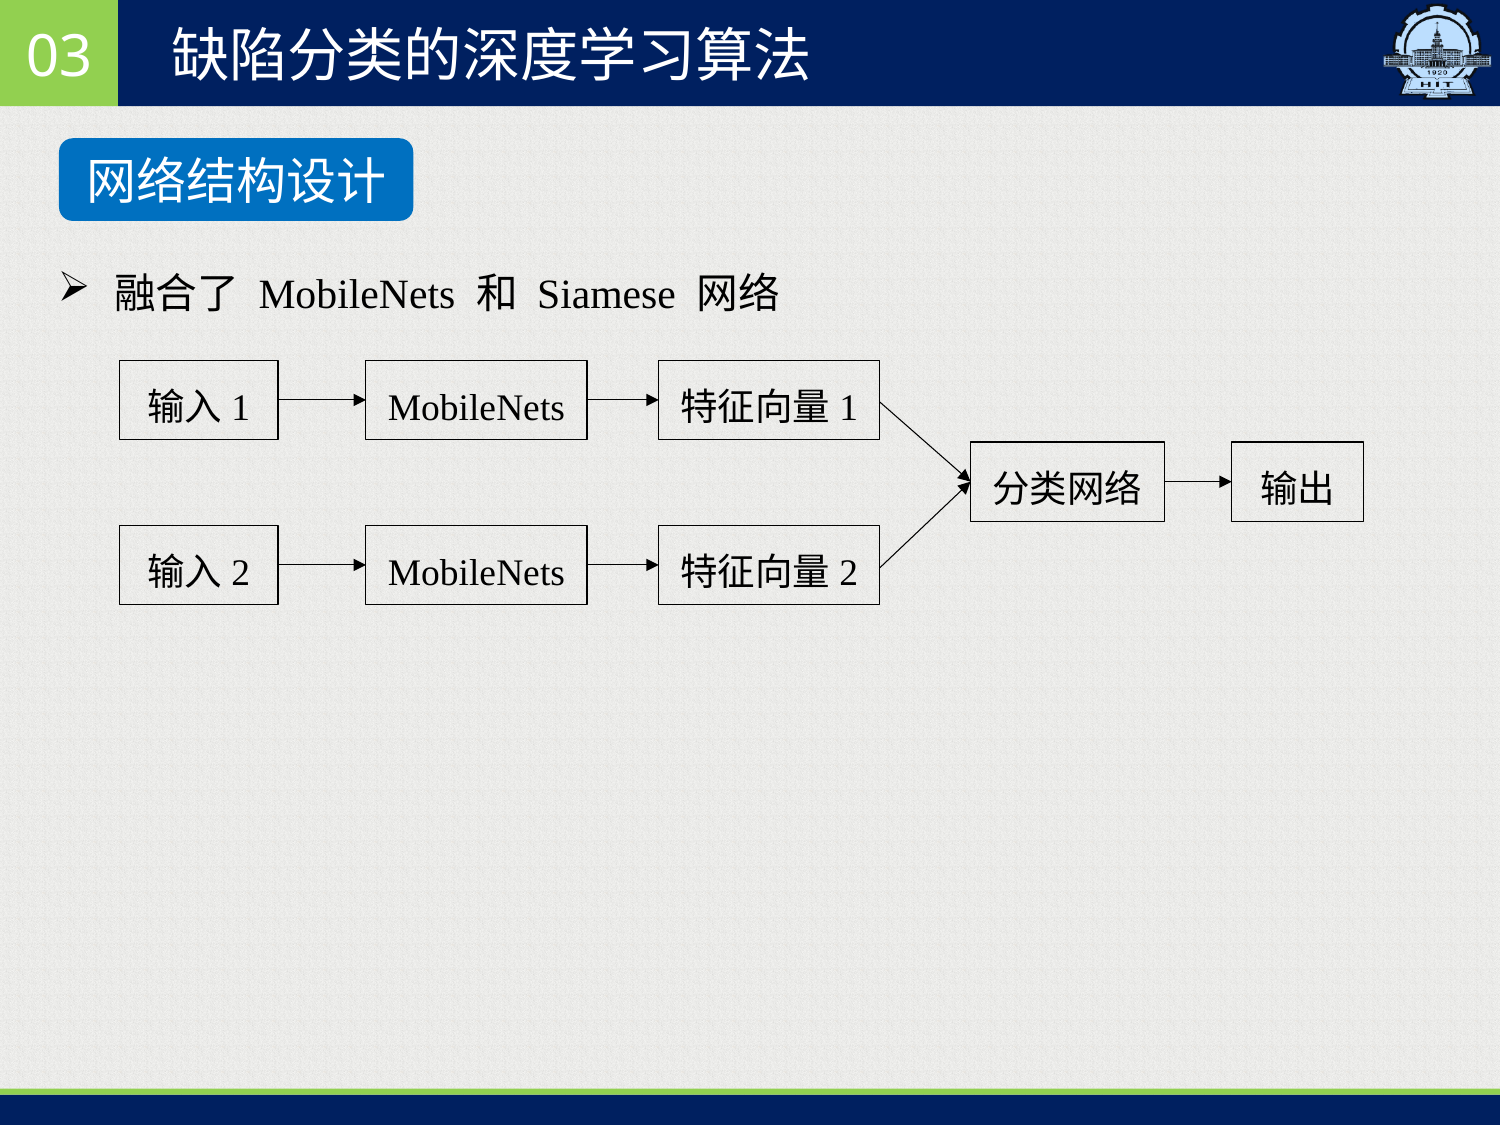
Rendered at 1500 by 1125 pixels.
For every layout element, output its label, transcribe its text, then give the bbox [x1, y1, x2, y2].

list 03 [0, 0, 119, 107]
text_box 网络结构设计 [58, 138, 414, 221]
text_box 融合了 MobileNets 和 Siamese 网络 [43, 234, 795, 324]
picture [0, 107, 1500, 1088]
list 缺陷分类的深度学习算法 [156, 0, 1361, 107]
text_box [71, 328, 1395, 639]
